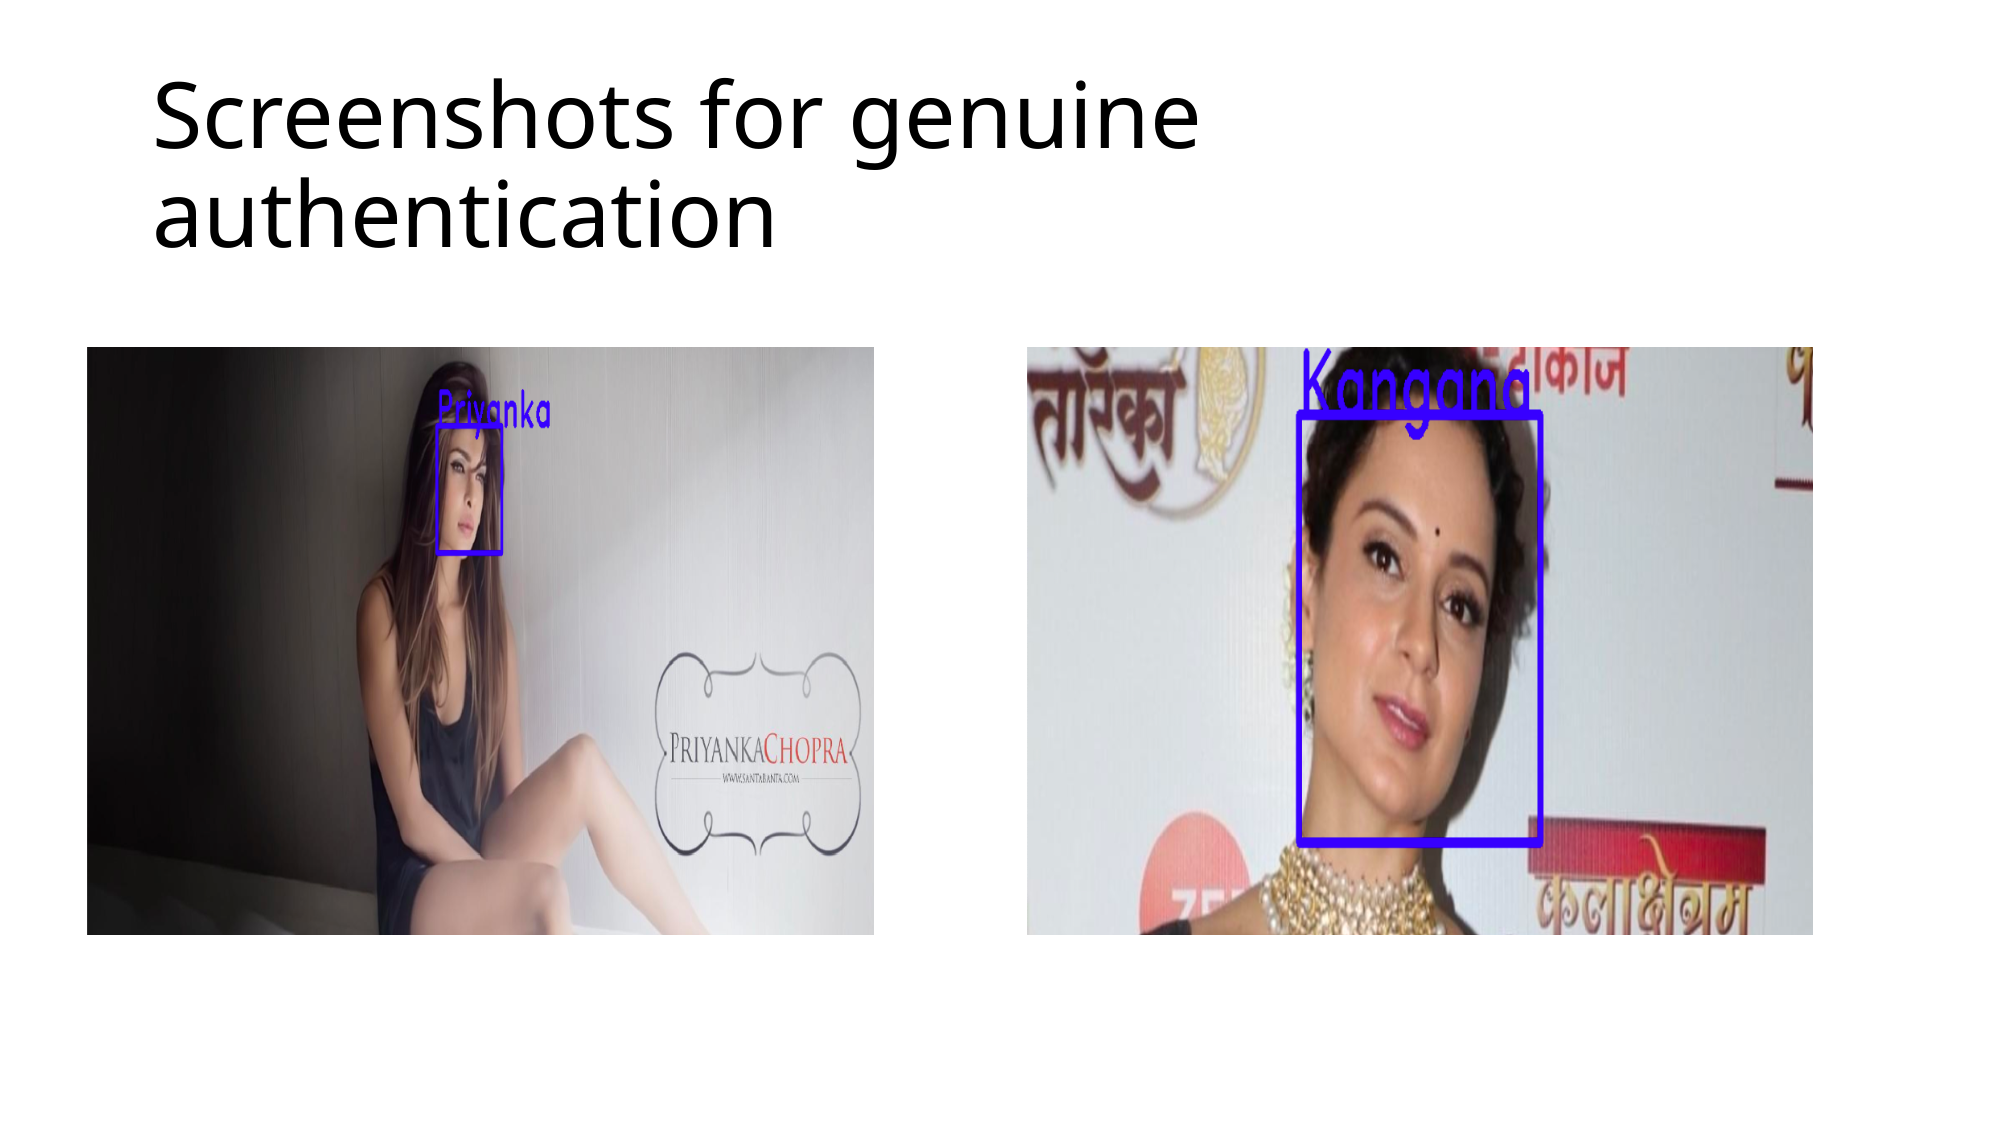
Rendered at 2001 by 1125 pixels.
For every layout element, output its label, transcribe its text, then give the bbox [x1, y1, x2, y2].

title Screenshots for genuine authentication [137, 59, 1863, 278]
picture [87, 347, 874, 935]
picture [1027, 347, 1813, 935]
